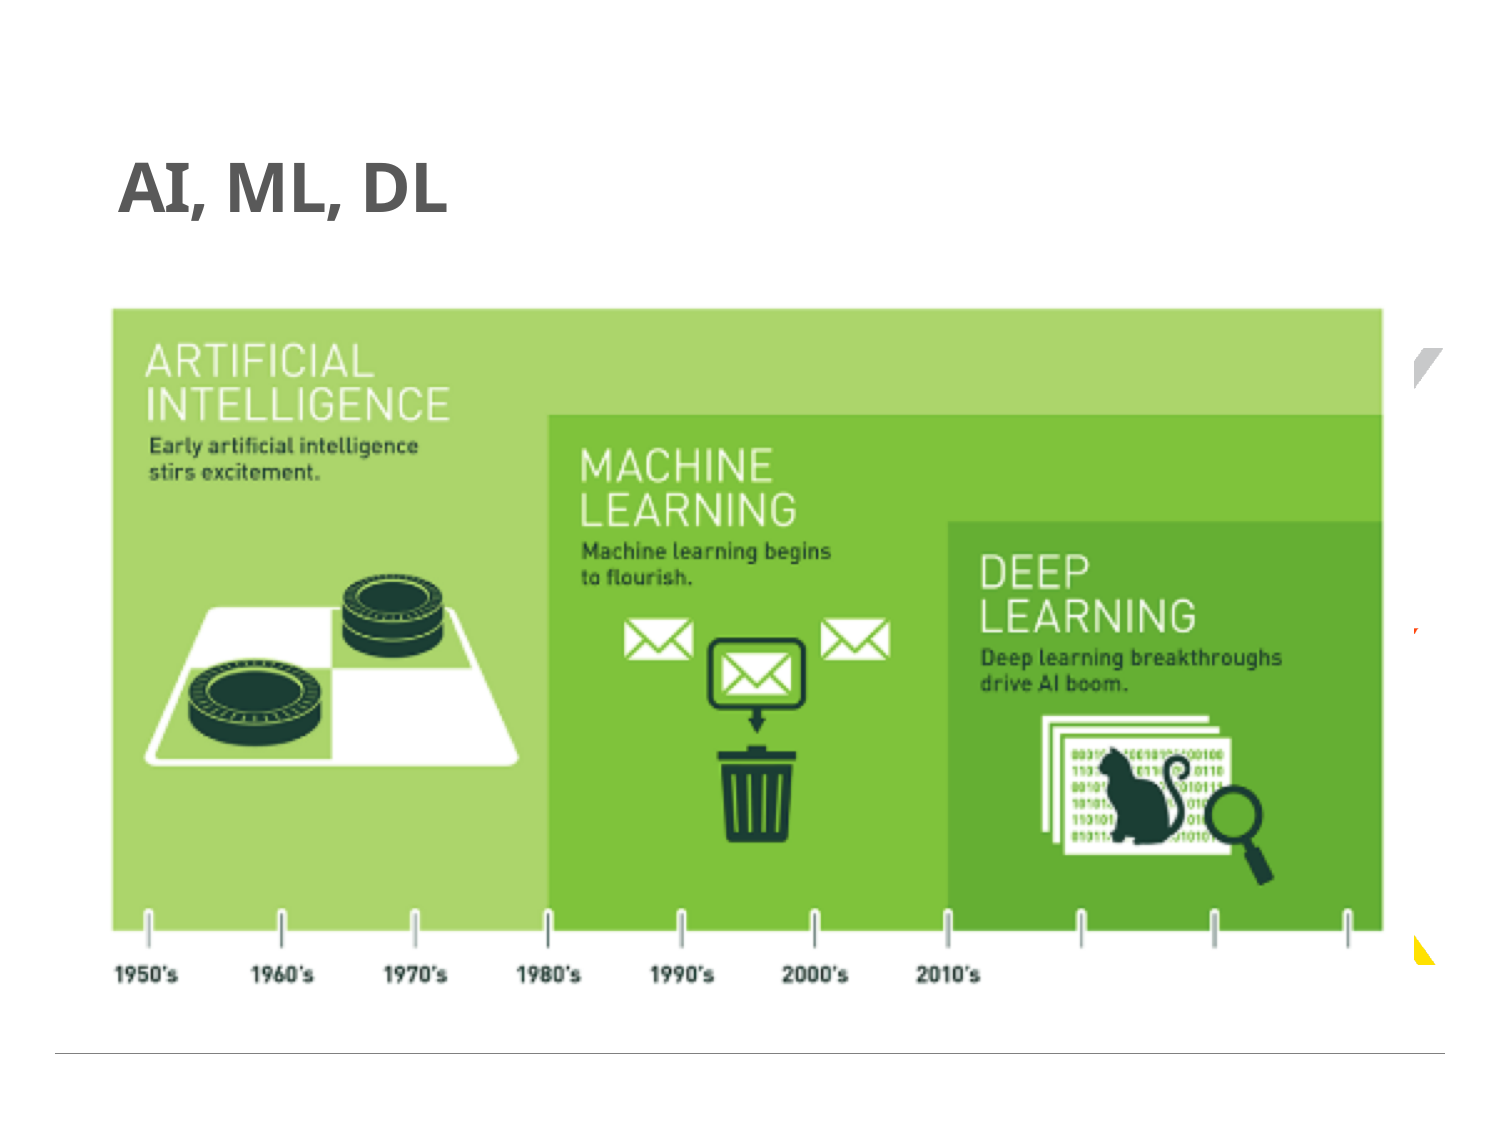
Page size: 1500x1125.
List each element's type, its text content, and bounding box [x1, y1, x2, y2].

picture [86, 286, 1443, 1007]
title AI, ML, DL [103, 137, 1397, 244]
